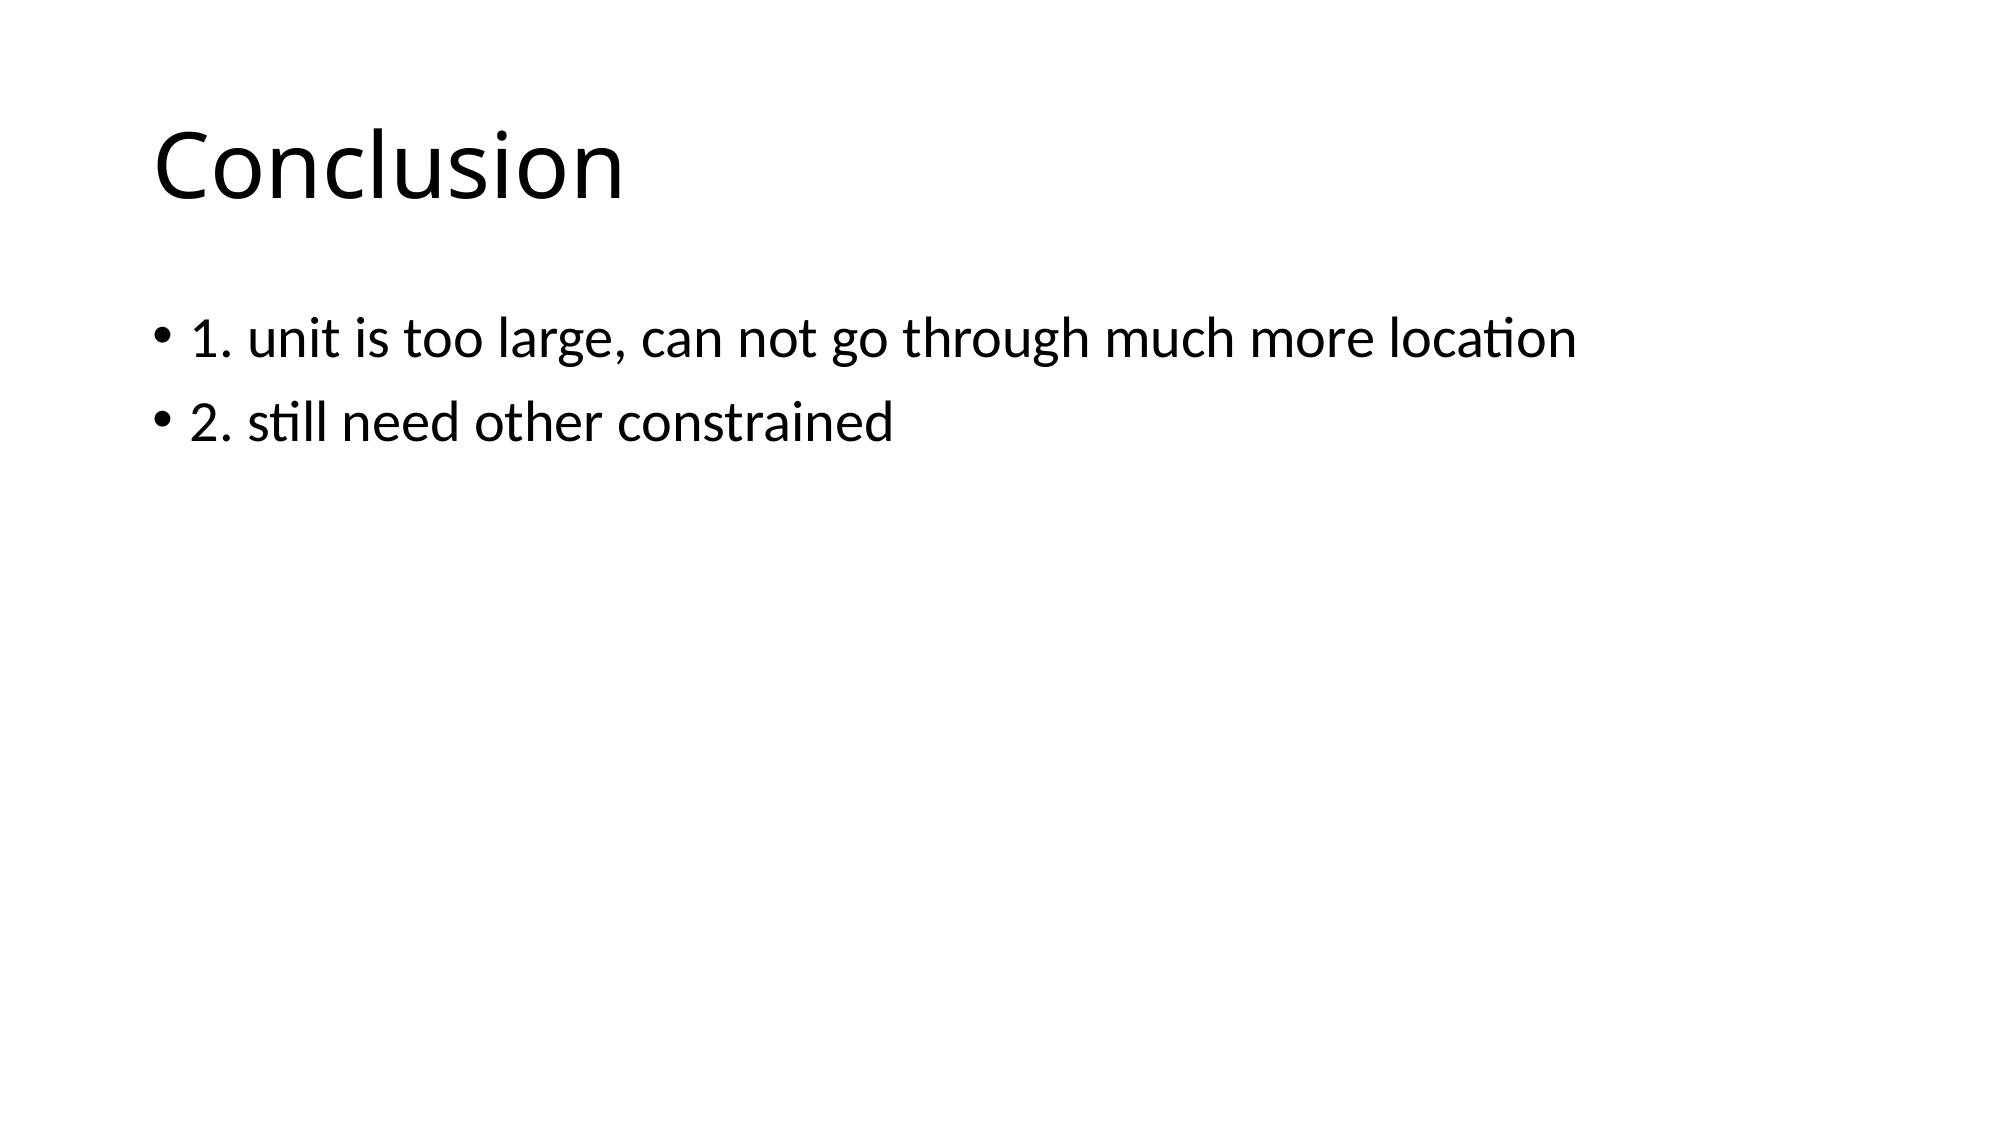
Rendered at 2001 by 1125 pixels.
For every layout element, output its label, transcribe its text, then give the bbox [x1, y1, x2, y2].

title Conclusion [137, 59, 1863, 278]
list 1. unit is too large, can not go through much more location 2. still need other constrained [137, 299, 1863, 1014]
